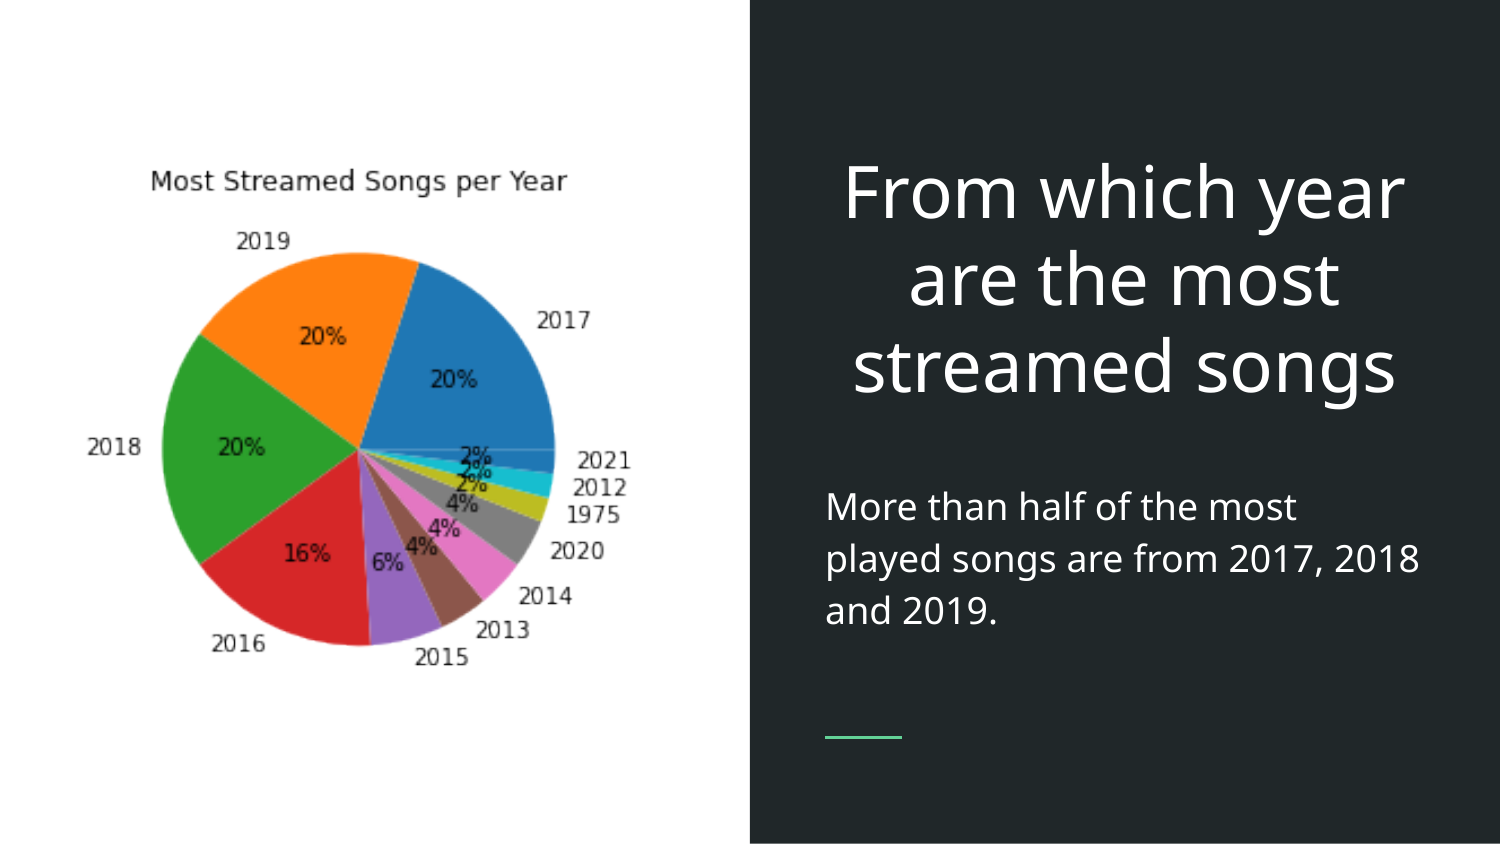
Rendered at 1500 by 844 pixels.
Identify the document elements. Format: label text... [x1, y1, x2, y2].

title From which year are the most streamed songs [840, 174, 1457, 422]
picture [0, 126, 836, 778]
list More than half of the most played songs are from 2017, 2018 and 2019. [840, 383, 1440, 725]
